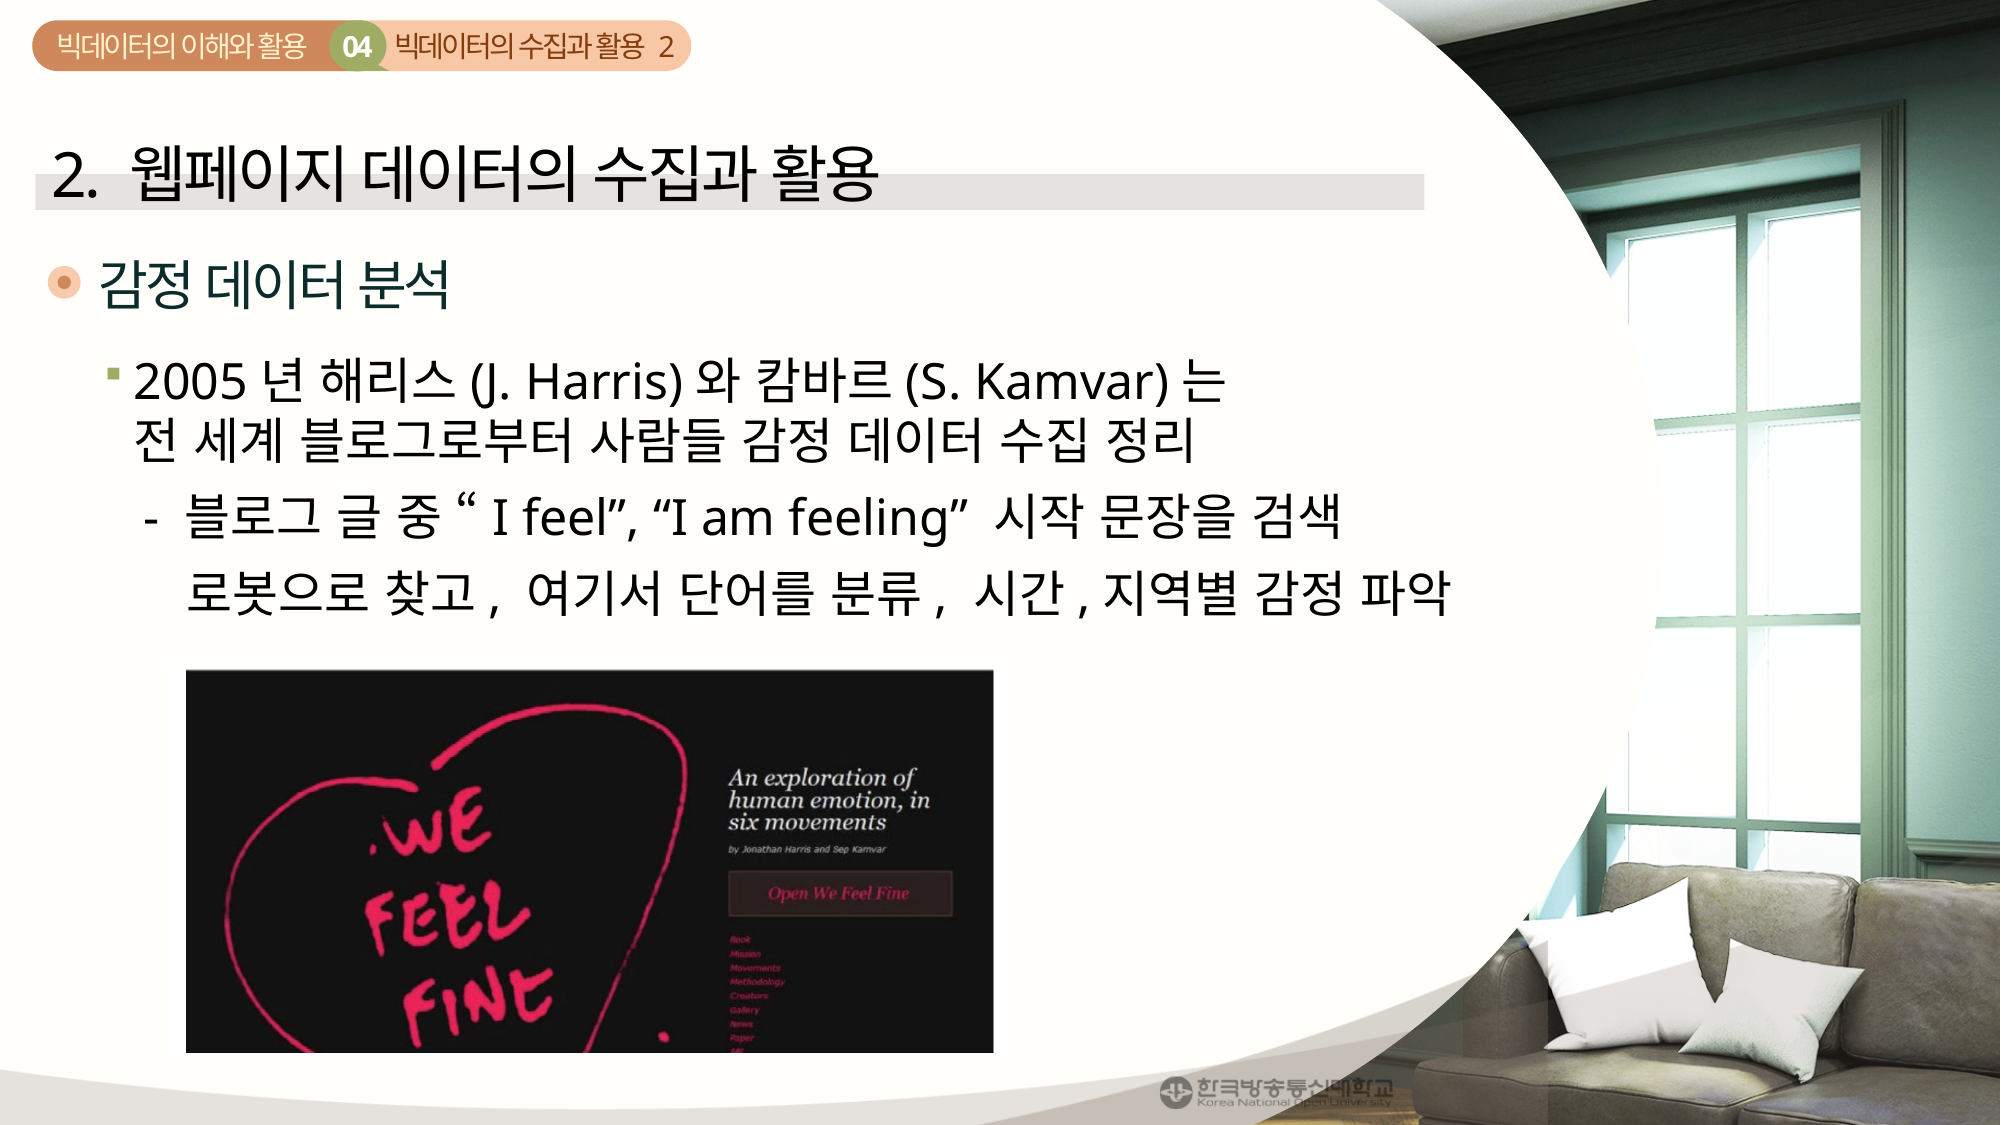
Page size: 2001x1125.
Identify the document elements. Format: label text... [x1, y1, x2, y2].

text_box [48, 19, 361, 73]
picture [0, 0, 2000, 1125]
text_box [329, 20, 390, 72]
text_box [47, 243, 1474, 325]
text_box 2005년 해리스(J. Harris)와 캄바르(S. Kamvar)는 전 세계 블로그로부터 사람들 감정 데이터 수집 정리 - 블로그 글 중 “I feel”, “I am feeling” 시작 문장을 검색 로봇으로 찾고, 여기서 단어를 분류, 시간,지역별 감정 파악 [89, 341, 1481, 825]
text_box 2. 웹페이지 데이터의 수집과 활용 [36, 127, 1403, 217]
text_box [31, 25, 41, 67]
text_box 빅데이터의 수집과 활용 2 [390, 20, 704, 71]
text_box [1403, 173, 1425, 211]
text_box 빅데이터의 이해와 활용 [41, 21, 324, 71]
